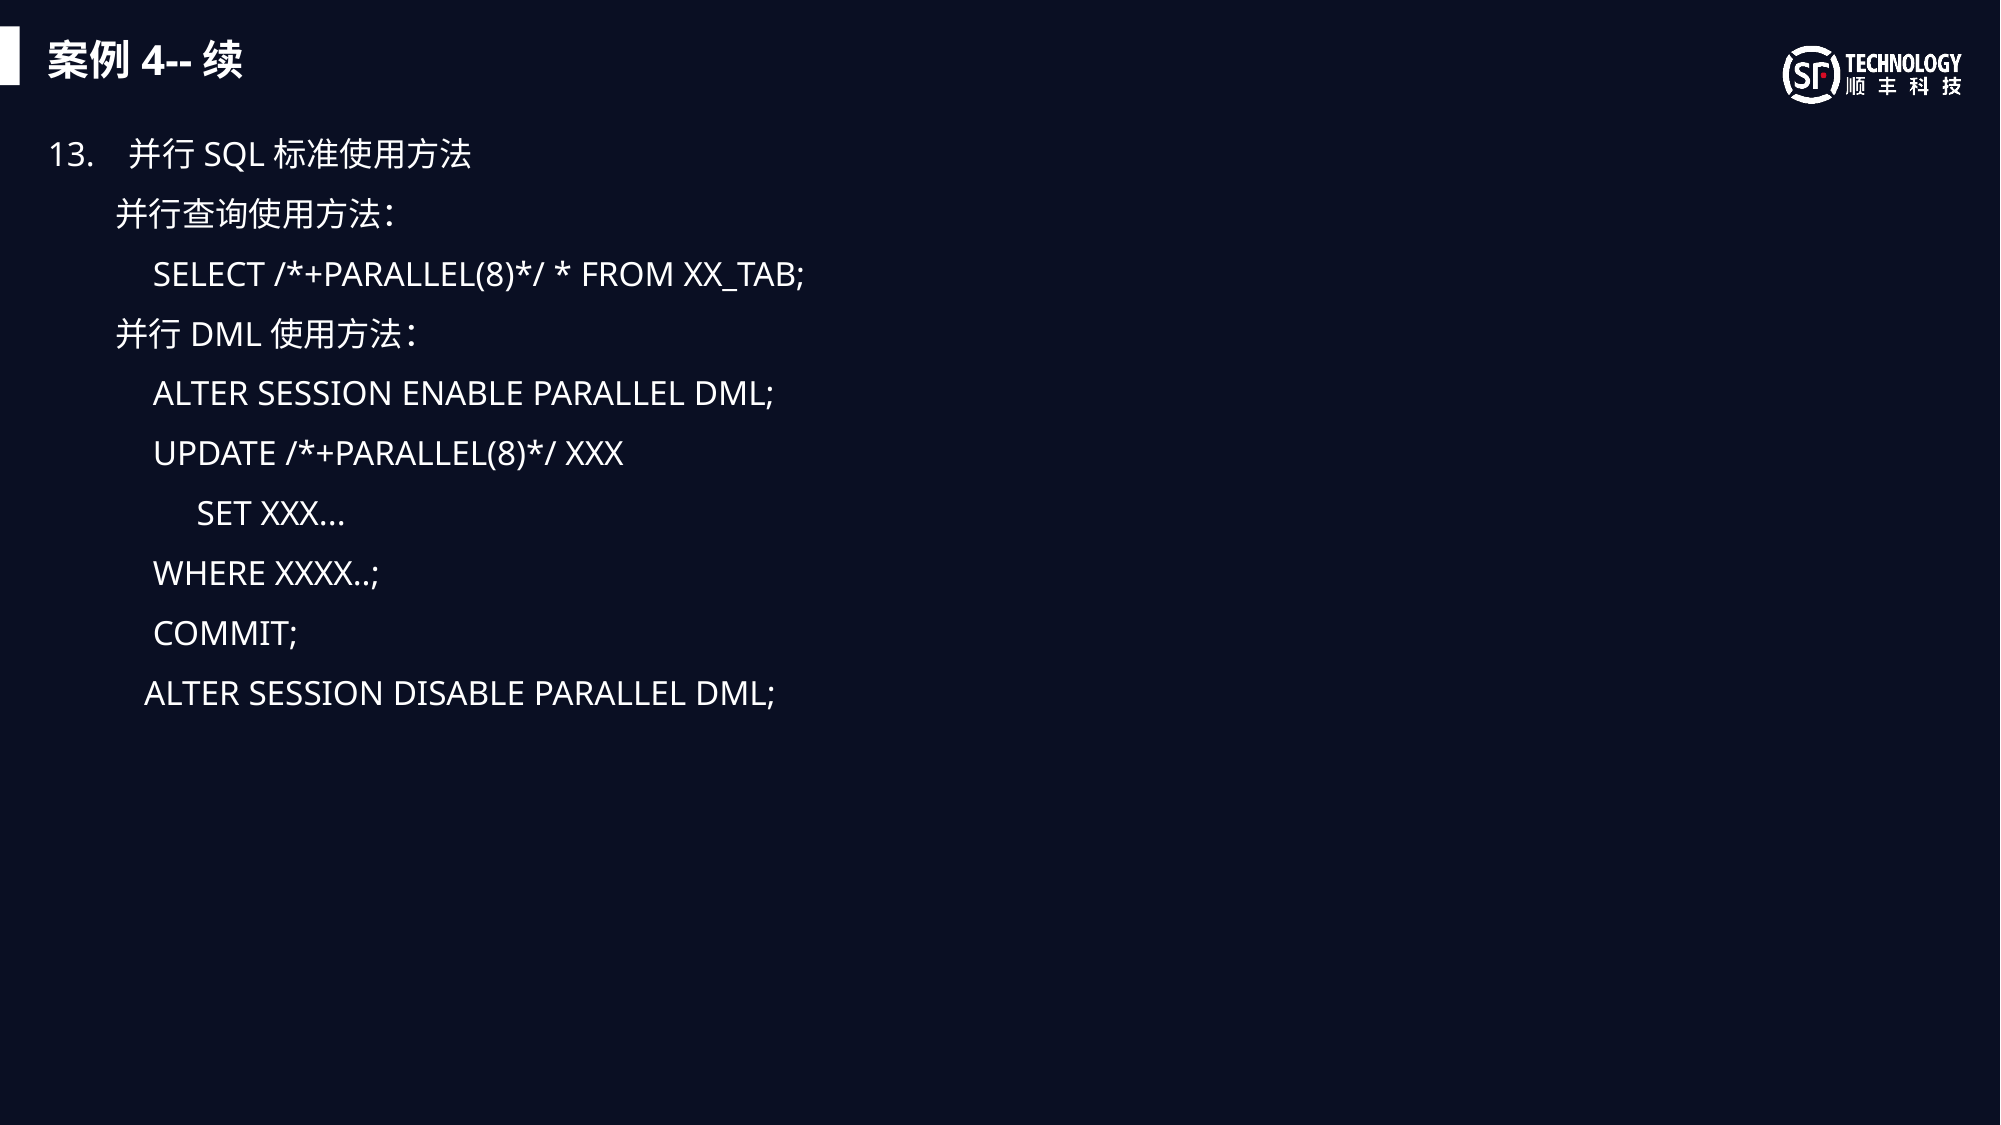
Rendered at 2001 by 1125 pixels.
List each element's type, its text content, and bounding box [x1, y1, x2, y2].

text_box 案例4--续 [33, 26, 894, 92]
text_box [0, 26, 20, 86]
text_box 13. 并行SQL标准使用方法 并行查询使用方法： SELECT /*+PARALLEL(8)*/ * FROM XX_TAB; 并行DML使用方法： ALTER SESSION ENABLE PARALLEL DML; UPDATE /*+PARALLEL(8)*/ XXX SET XXX... WHERE XXXX..; COMMIT; ALTER SESSION DISABLE PARALLEL DML; [33, 105, 1933, 839]
picture [1765, 0, 1979, 149]
